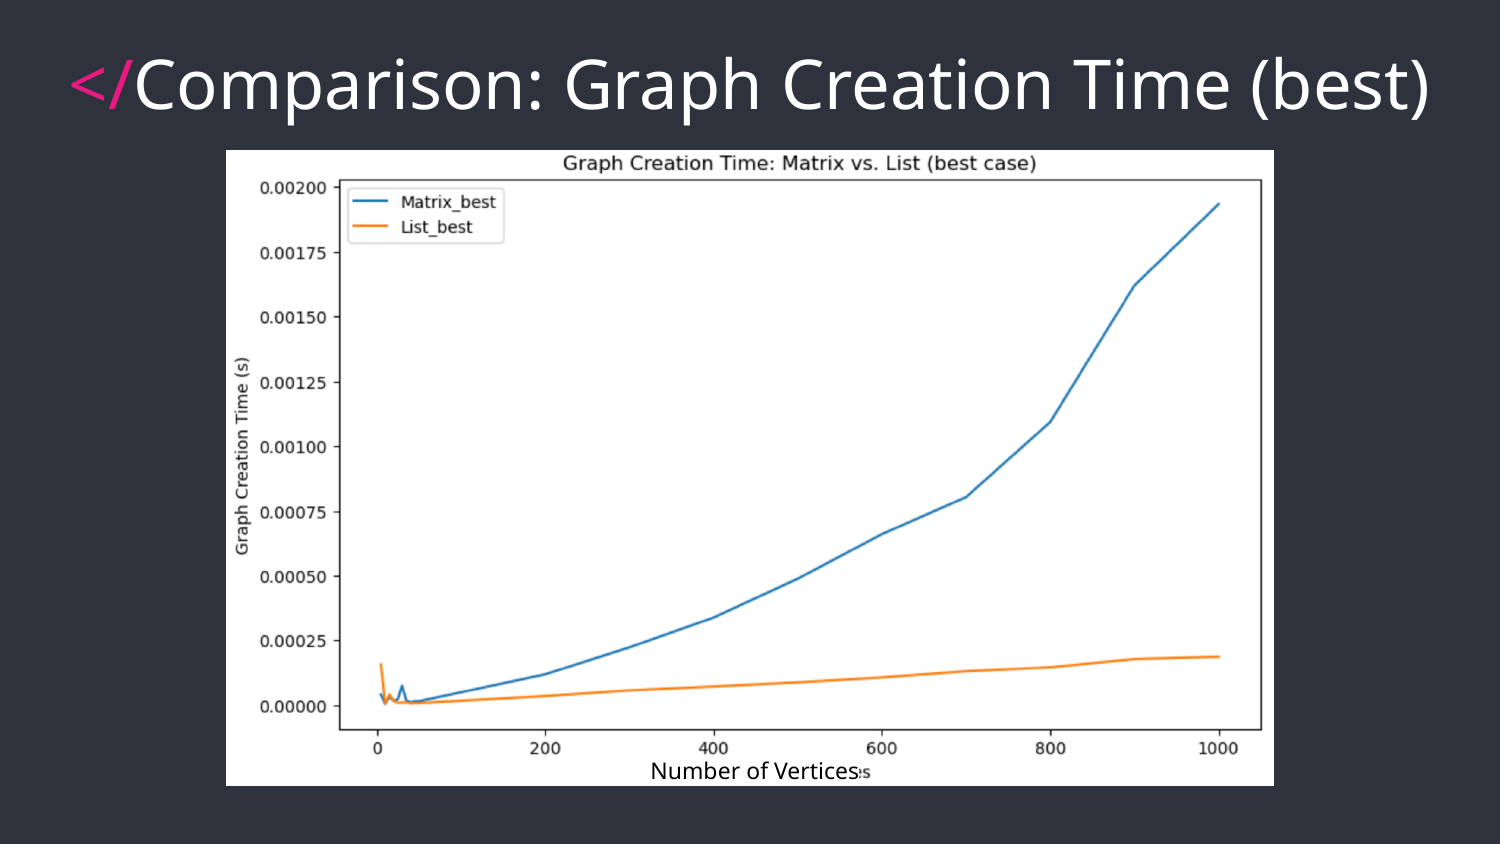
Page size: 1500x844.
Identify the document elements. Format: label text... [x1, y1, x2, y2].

picture [225, 150, 1275, 786]
text_box Number of Vertices [635, 794, 943, 798]
title </Comparison: Graph Creation Time (best) [30, 25, 1470, 121]
